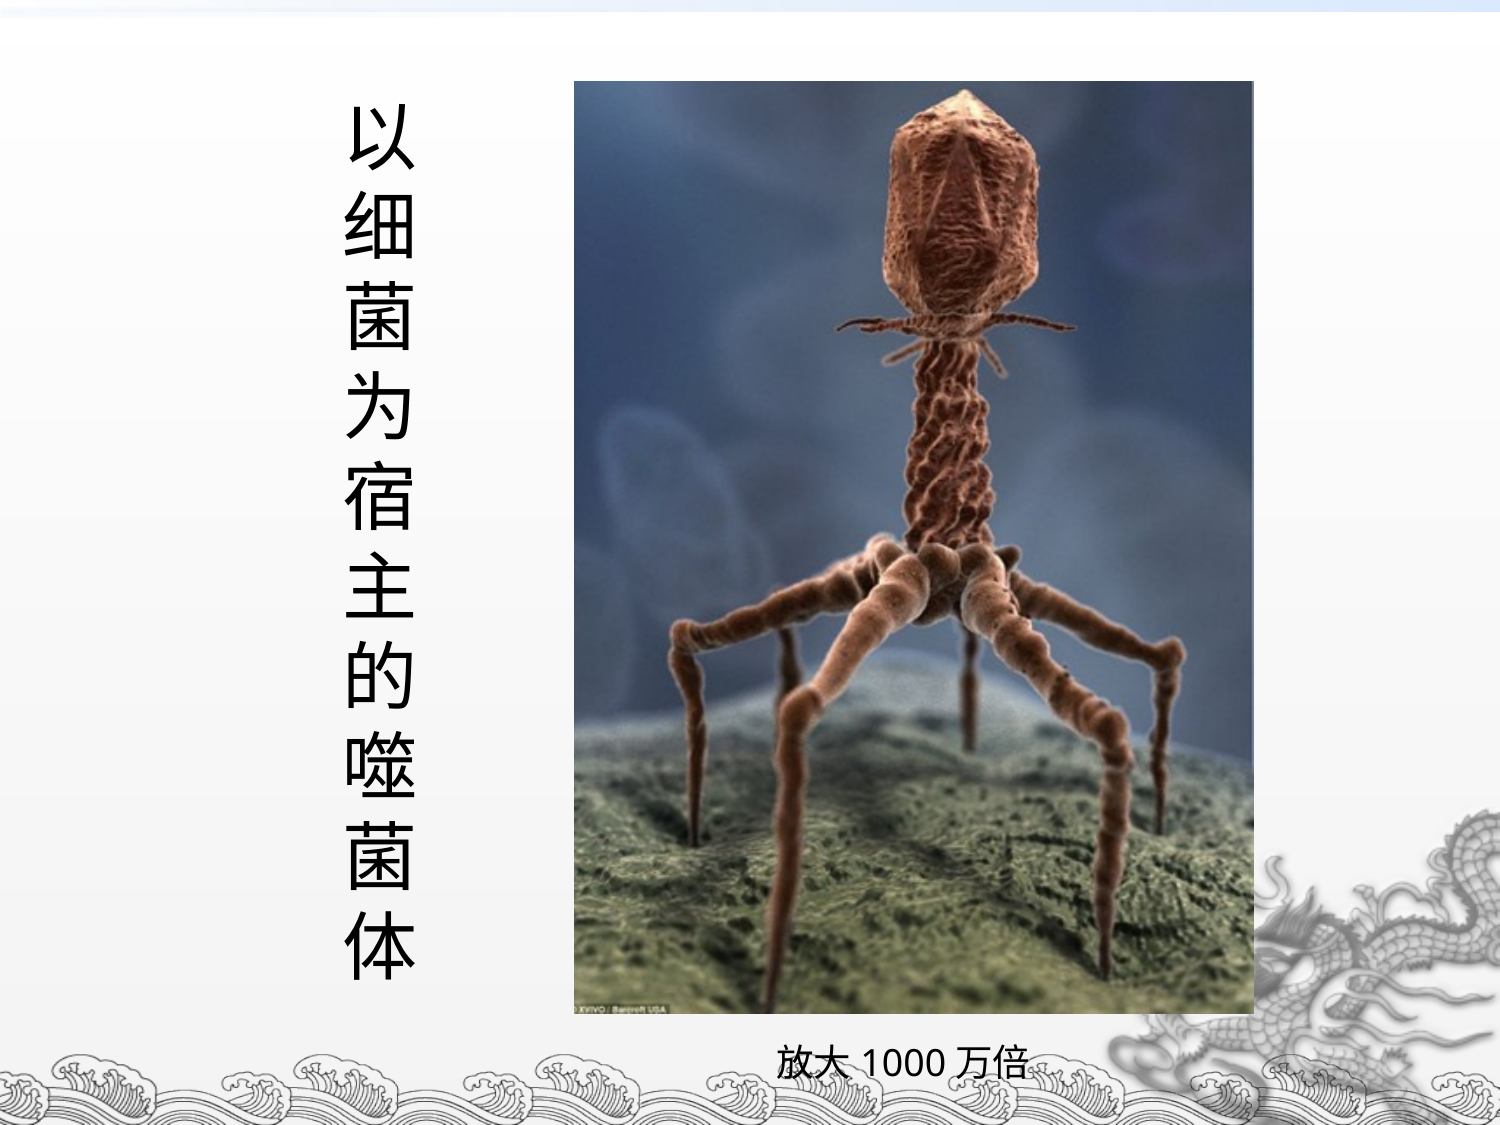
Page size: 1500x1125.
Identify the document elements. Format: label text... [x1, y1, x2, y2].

text_box 以细菌为宿主的噬菌体 [328, 81, 504, 997]
picture [573, 81, 1255, 1014]
text_box 放大1000万倍 [761, 1031, 1078, 1091]
